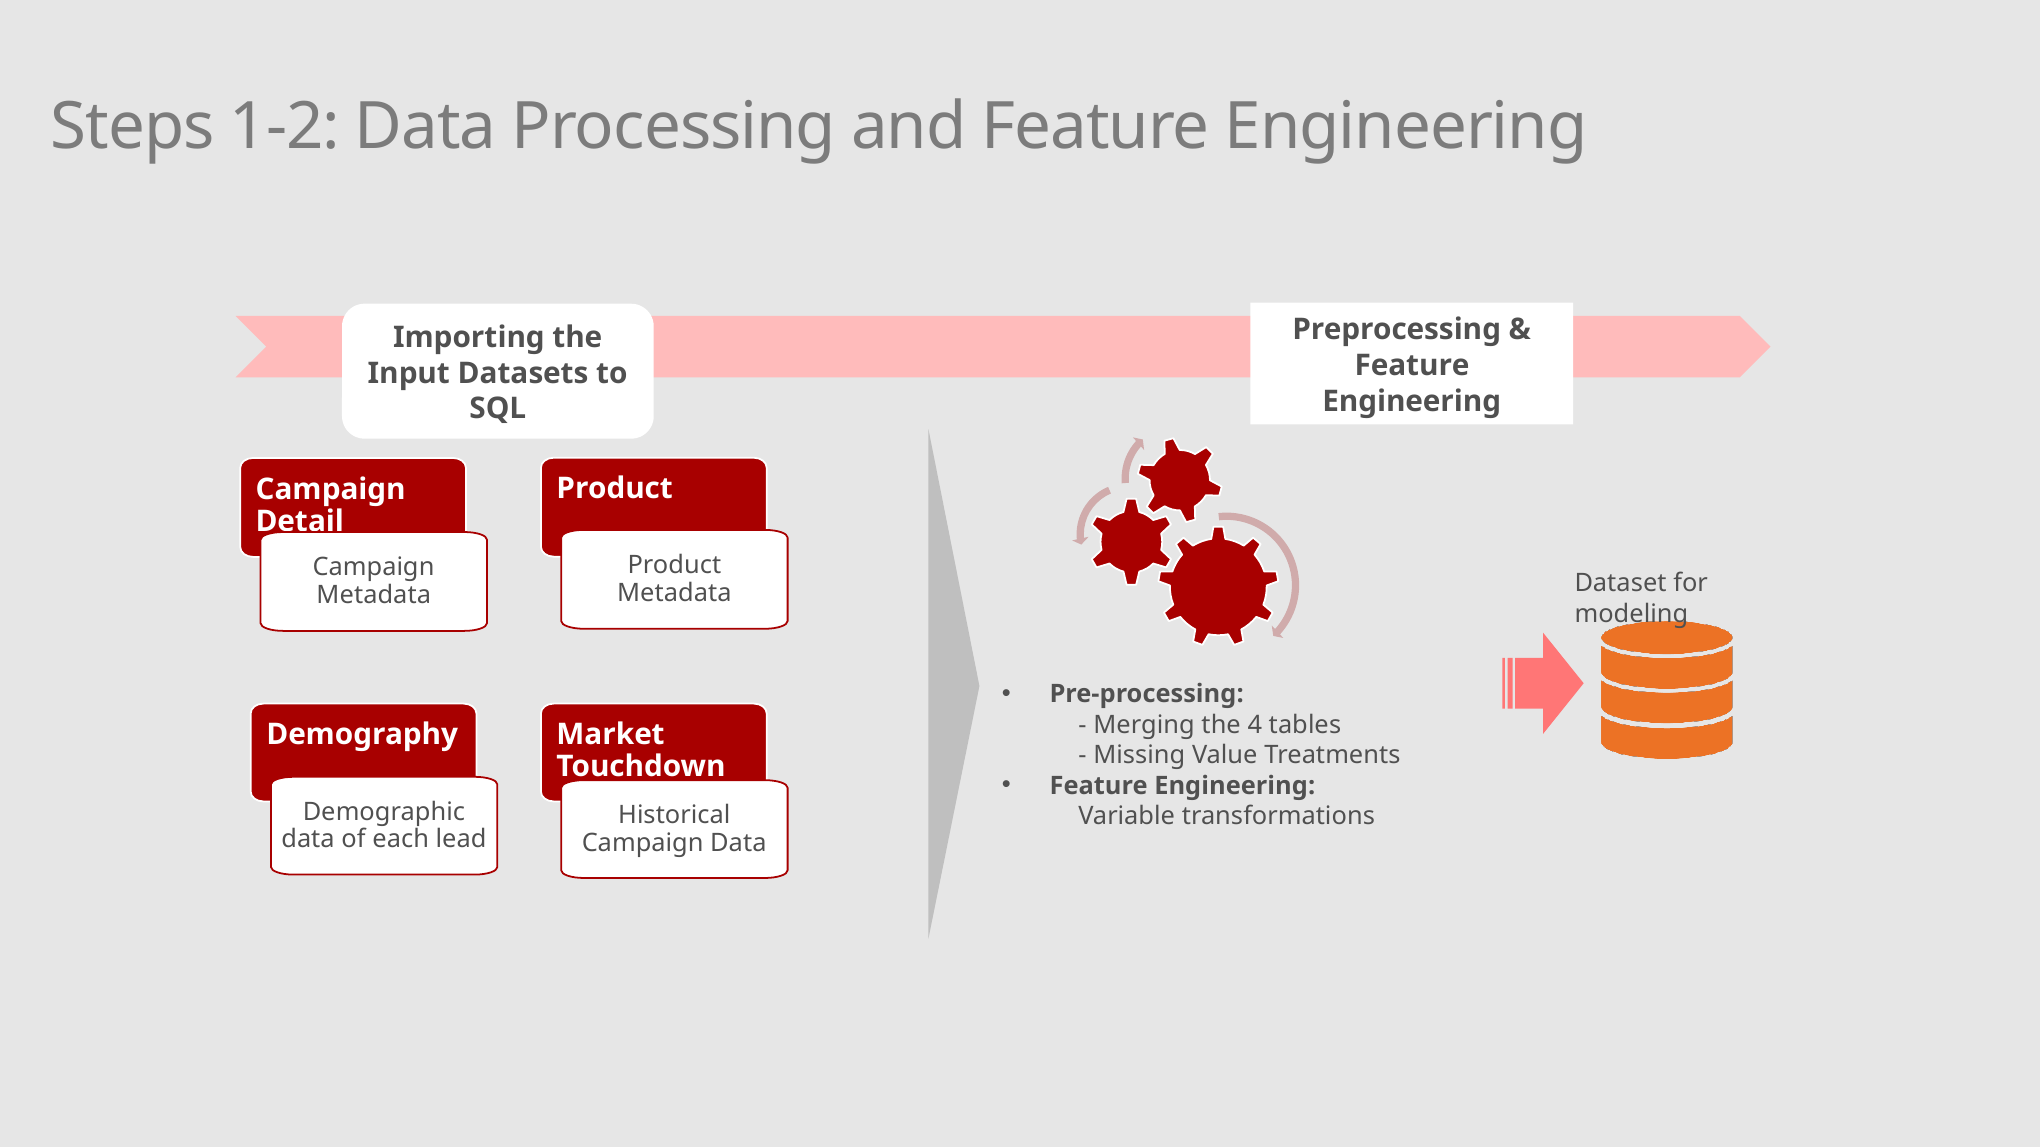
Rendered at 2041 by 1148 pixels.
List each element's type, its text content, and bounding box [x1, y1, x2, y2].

text_box [1514, 657, 1538, 710]
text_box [986, 417, 1437, 843]
text_box [234, 315, 344, 379]
text_box [1574, 315, 1772, 379]
text_box [652, 315, 1250, 379]
text_box Market Touchdown [540, 702, 768, 803]
text_box Dataset for modeling [1559, 558, 1831, 635]
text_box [540, 457, 788, 630]
text_box [1507, 657, 1513, 709]
text_box [927, 428, 981, 940]
text_box Importing the Input Datasets to SQL [341, 303, 654, 439]
text_box Campaign Metadata [259, 531, 488, 632]
text_box Preprocessing & Feature Engineering [1250, 302, 1574, 425]
picture [1538, 582, 1795, 802]
text_box [1502, 657, 1506, 709]
text_box Campaign Detail [239, 457, 467, 558]
text_box Historical Campaign Data [560, 779, 789, 879]
text_box Steps 1-2: Data Processing and Feature Engineering [35, 51, 1924, 170]
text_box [250, 703, 498, 875]
